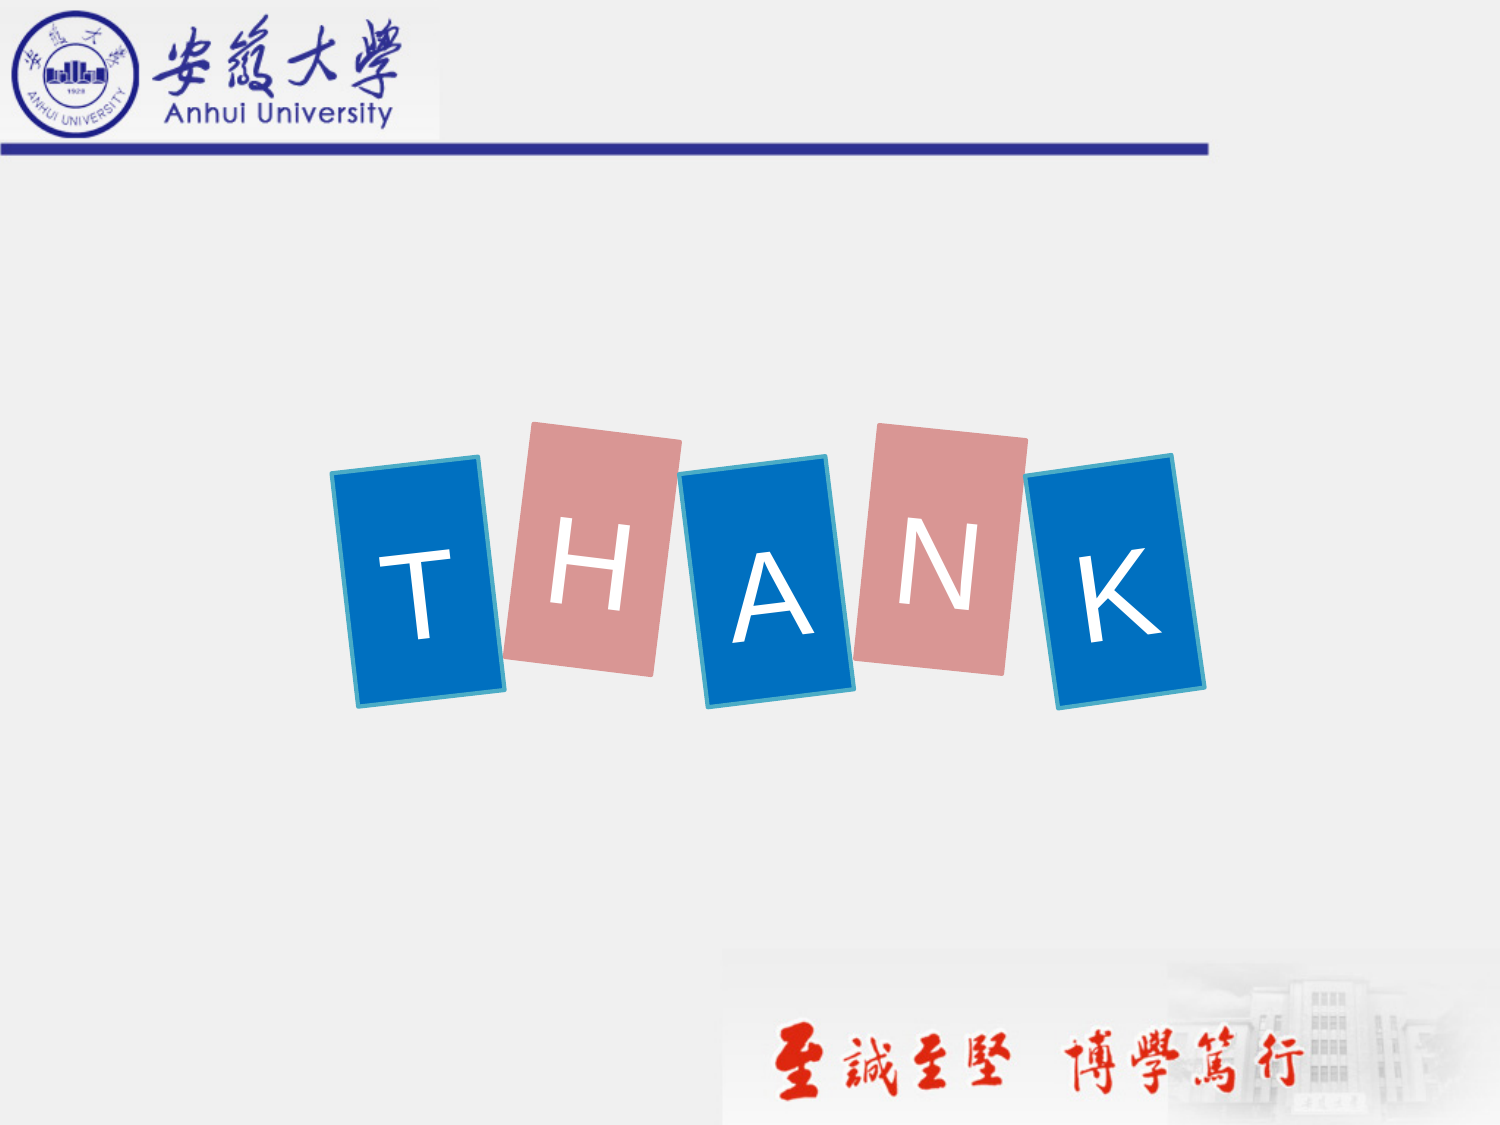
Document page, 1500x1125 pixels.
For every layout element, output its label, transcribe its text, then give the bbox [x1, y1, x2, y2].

text_box N [853, 422, 1029, 676]
text_box T [329, 454, 507, 709]
text_box H [502, 421, 682, 678]
text_box K [1022, 452, 1207, 711]
picture [0, 0, 1500, 1125]
text_box A [676, 454, 857, 710]
